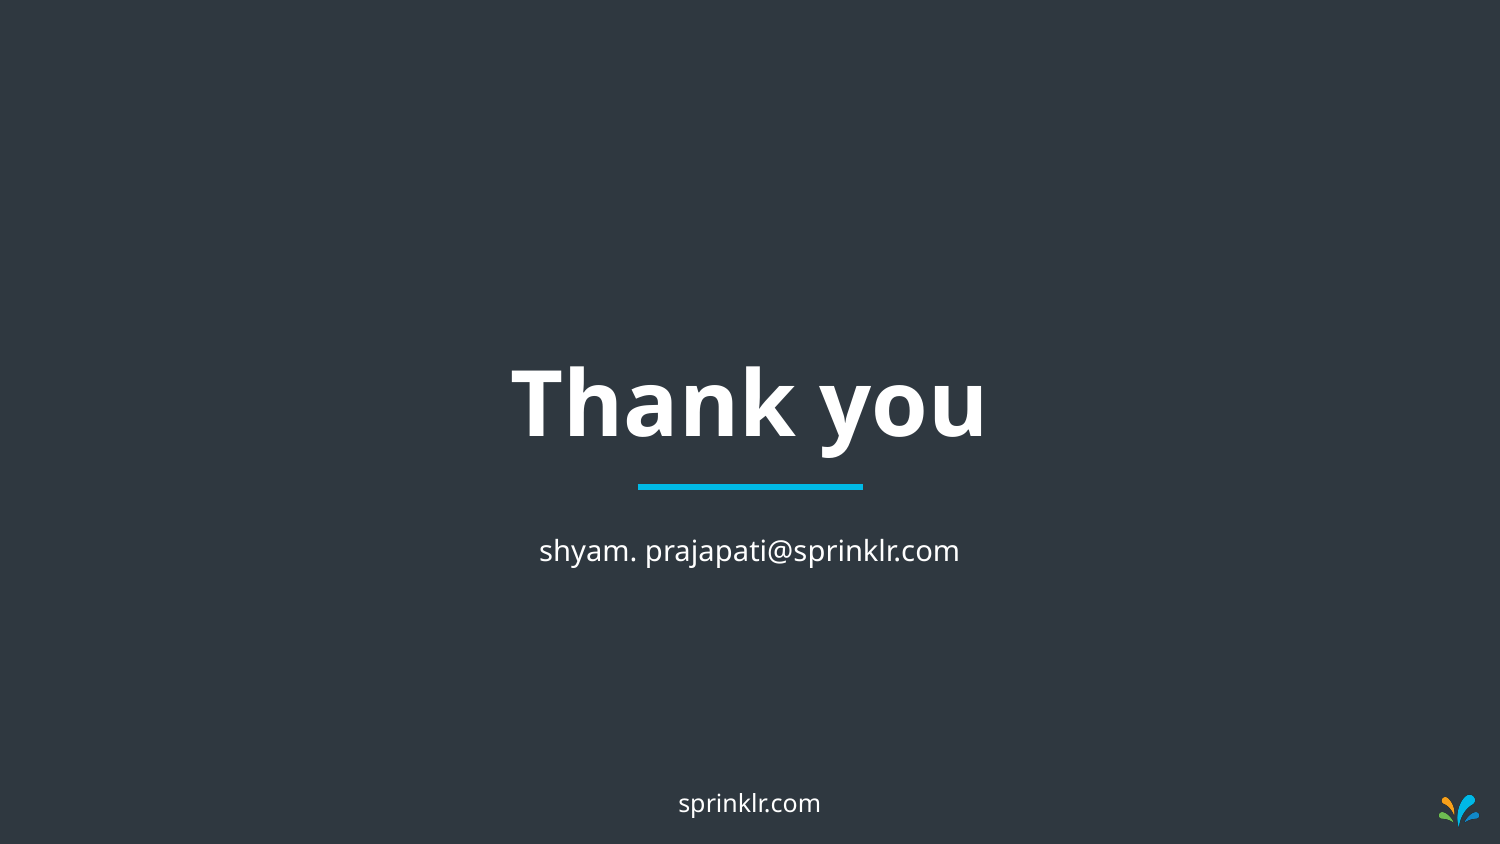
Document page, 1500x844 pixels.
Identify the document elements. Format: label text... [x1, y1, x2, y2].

title Thank you [131, 379, 1369, 455]
list shyam. prajapati@sprinklr.com [350, 524, 1150, 587]
list sprinklr.com [350, 780, 1150, 843]
picture [1428, 780, 1490, 842]
